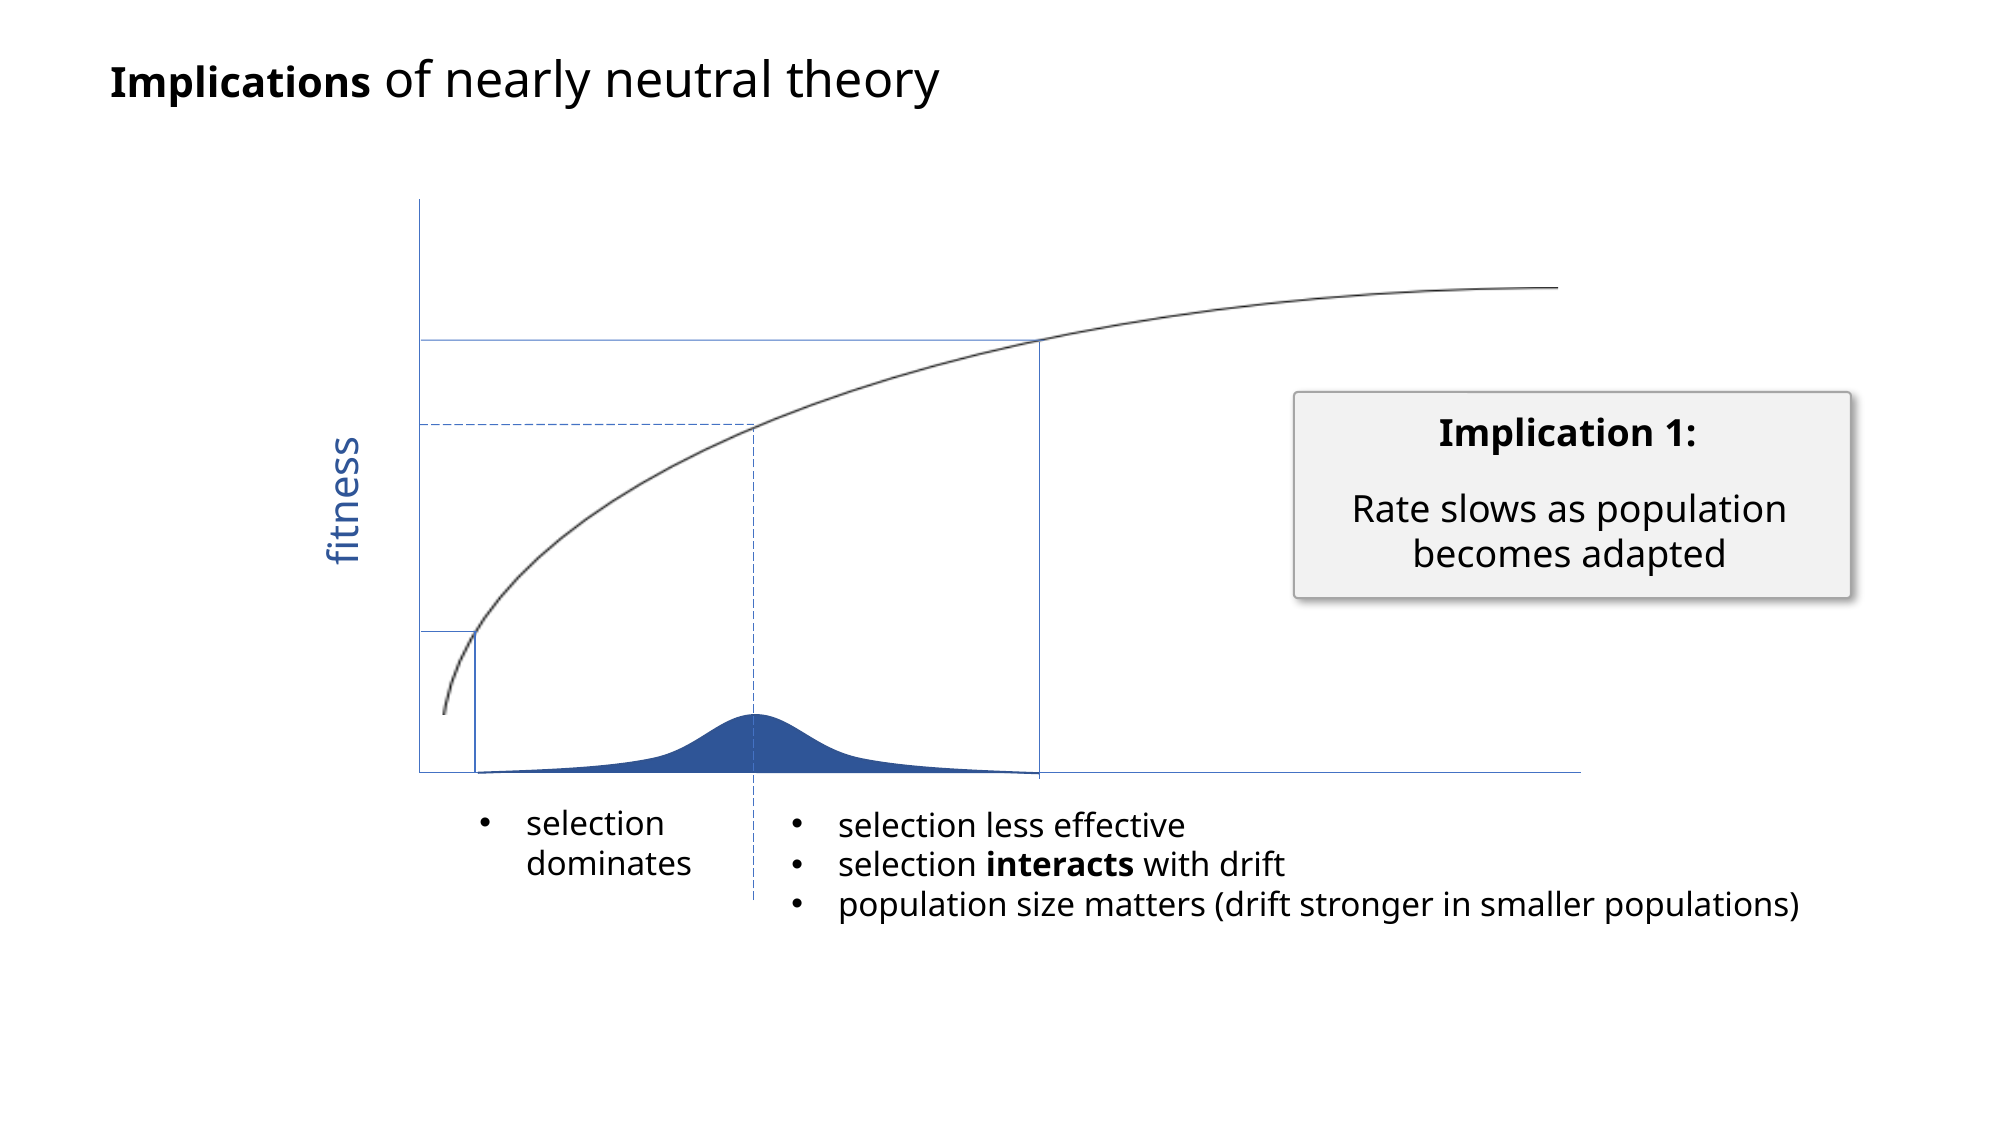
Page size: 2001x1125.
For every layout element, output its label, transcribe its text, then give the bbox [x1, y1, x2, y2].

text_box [1293, 391, 1851, 599]
text_box [754, 715, 1033, 772]
picture [441, 632, 474, 715]
text_box [477, 715, 753, 772]
text_box selection less effective selection interacts with drift population size matters (drift stronger in smaller populations) [776, 796, 1835, 931]
text_box fitness [309, 421, 375, 581]
picture [441, 341, 1039, 715]
text_box selection dominates [464, 794, 753, 890]
text_box Implications of nearly neutral theory [95, 40, 955, 116]
picture [441, 287, 1559, 715]
